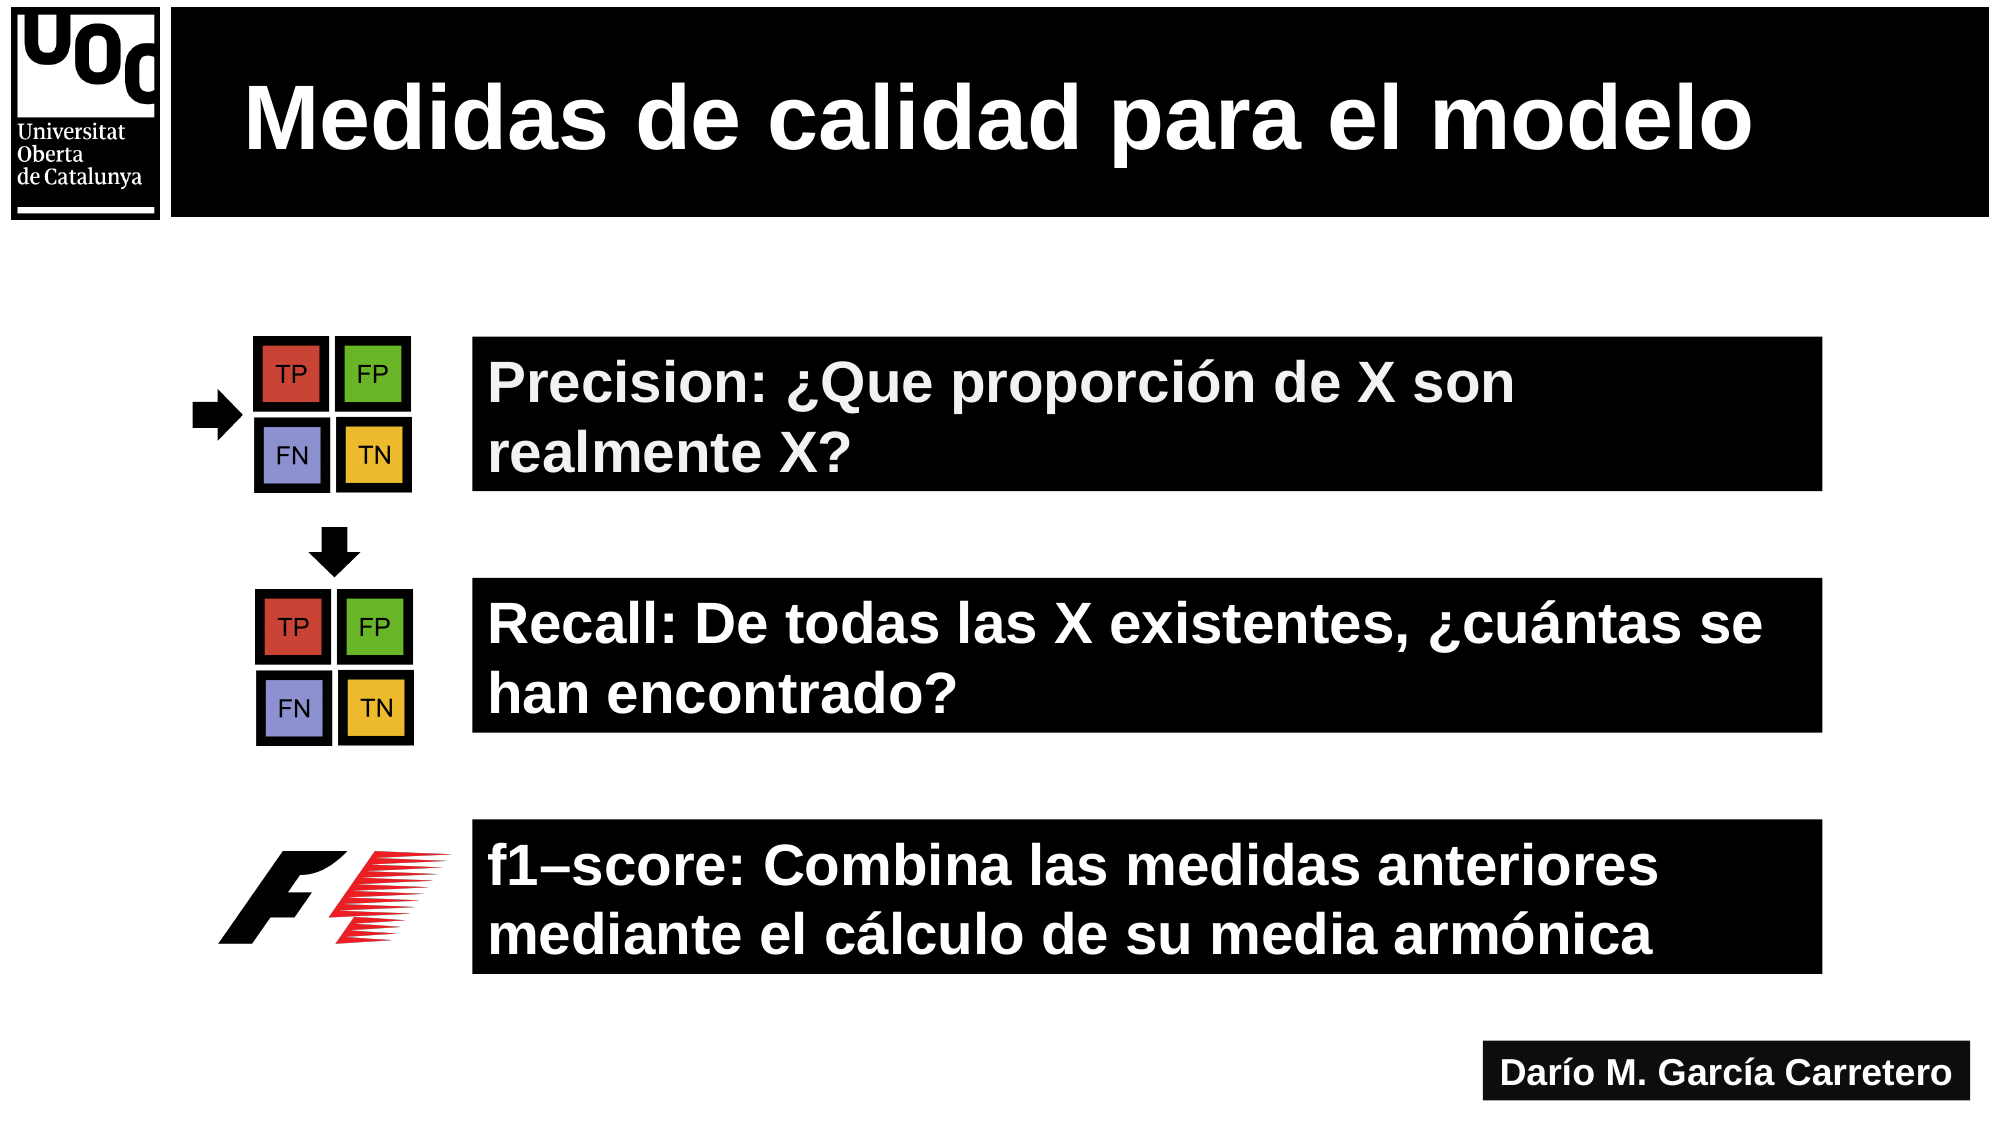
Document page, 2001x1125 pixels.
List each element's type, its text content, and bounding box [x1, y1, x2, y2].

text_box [218, 819, 1823, 976]
text_box [171, 7, 1989, 217]
text_box Medidas de calidad para el modelo [160, 50, 1908, 176]
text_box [192, 336, 1823, 494]
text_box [255, 527, 1823, 746]
picture [11, 7, 160, 220]
text_box Darío M. García Carretero [1482, 1040, 1971, 1101]
